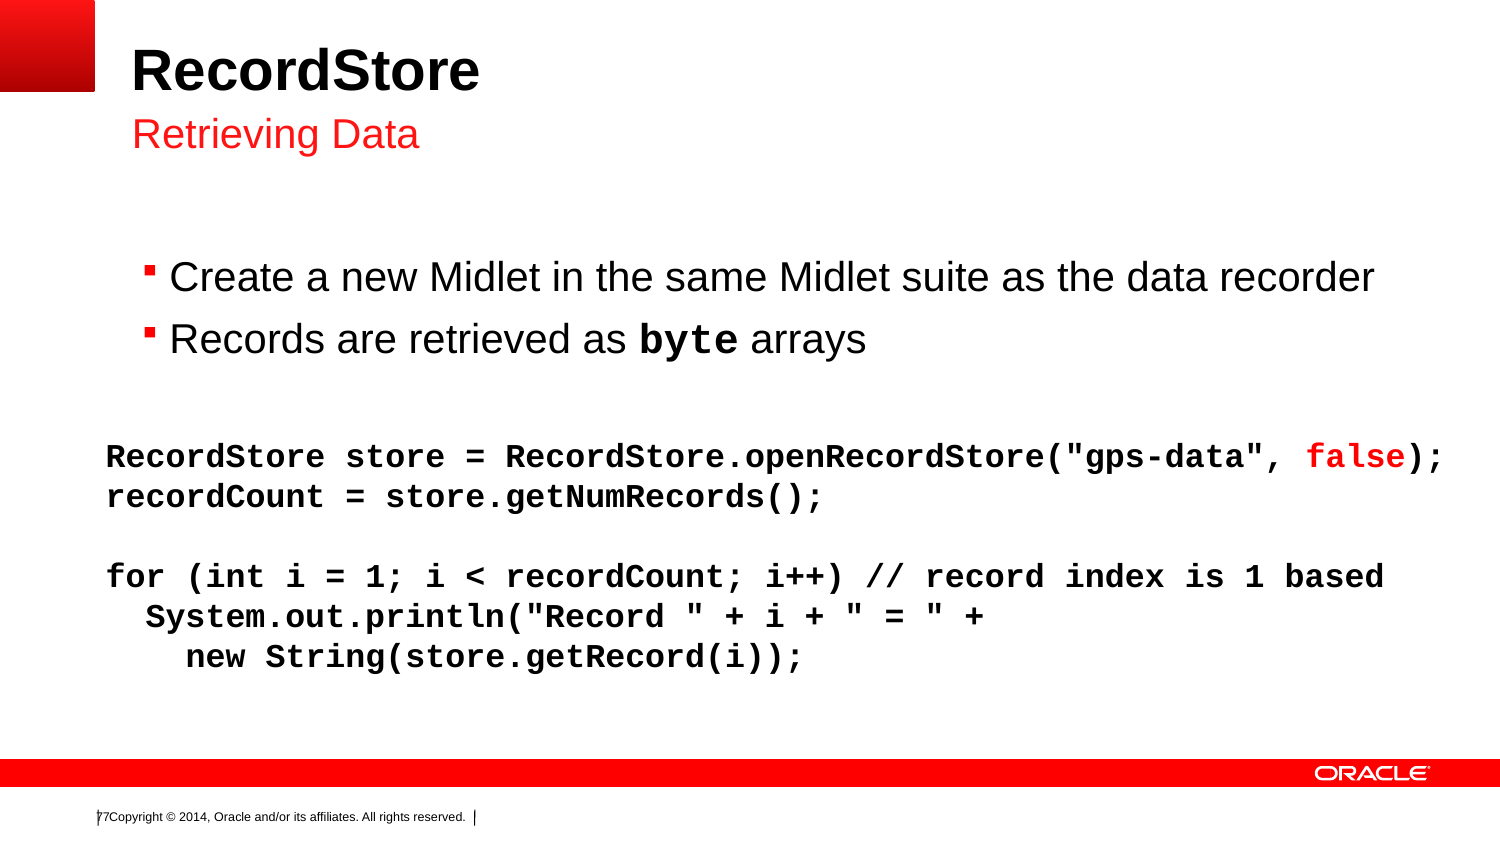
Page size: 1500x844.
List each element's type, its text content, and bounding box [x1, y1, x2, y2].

text_box RecordStore store = RecordStore.openRecordStore("gps-data", false); recordCount = store.getNumRecords(); for (int i = 1; i < recordCount; i++) // record index is 1 based System.out.println("Record " + i + " = " + new String(store.getRecord(i)); [90, 426, 1485, 682]
picture [0, 759, 1500, 787]
list Retrieving Data [131, 106, 1482, 157]
title RecordStore [131, 40, 1482, 106]
list Create a new Midlet in the same Midlet suite as the data recorder Records are retrieved as byte arrays [131, 249, 1482, 406]
